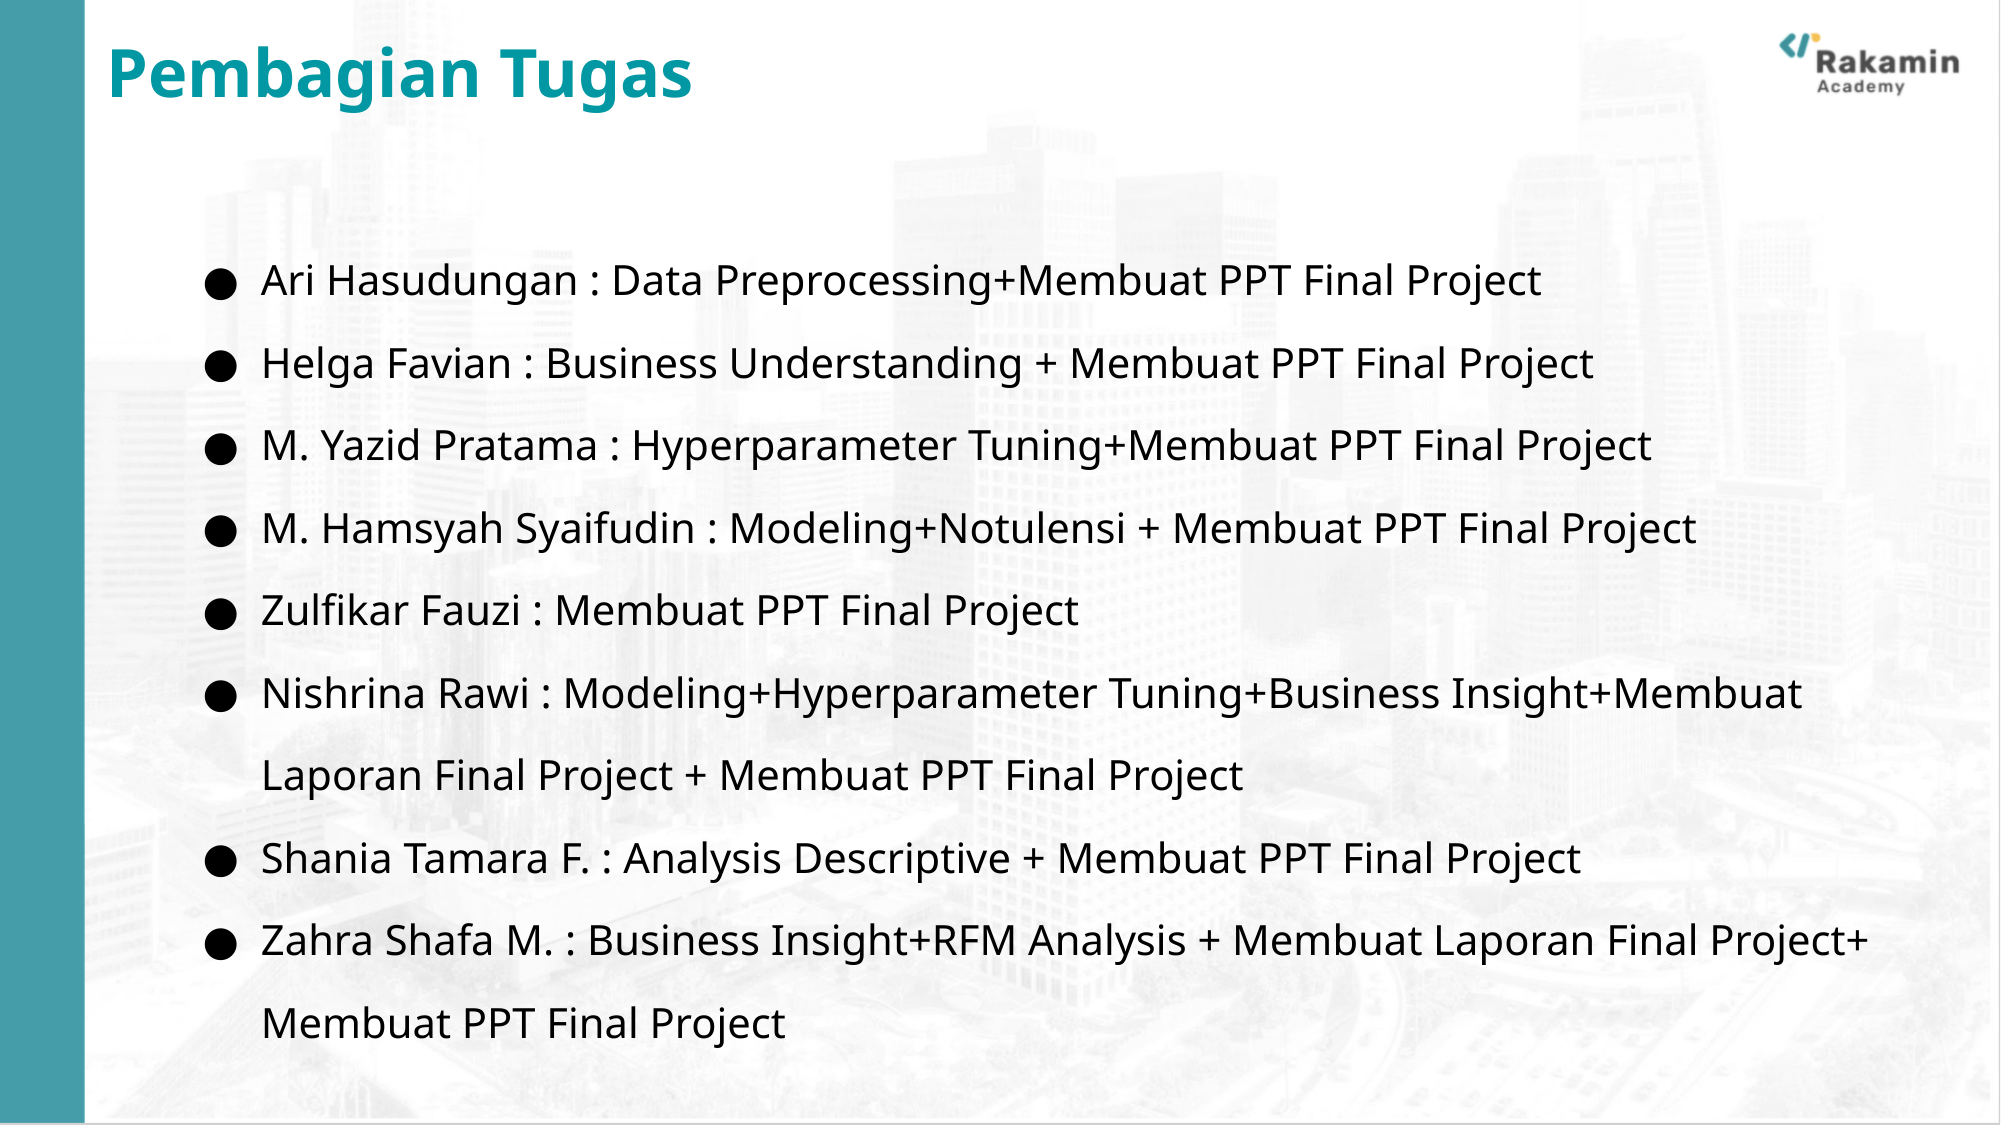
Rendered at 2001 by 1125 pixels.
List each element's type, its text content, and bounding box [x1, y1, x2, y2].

text_box Ari Hasudungan : Data Preprocessing+Membuat PPT Final Project Helga Favian : Business Understanding + Membuat PPT Final Project M. Yazid Pratama : Hyperparameter Tuning+Membuat PPT Final Project M. Hamsyah Syaifudin : Modeling+Notulensi + Membuat PPT Final Project Zulfikar Fauzi : Membuat PPT Final Project Nishrina Rawi : Modeling+Hyperparameter Tuning+Business Insight+Membuat Laporan Final Project + Membuat PPT Final Project Shania Tamara F. : Analysis Descriptive + Membuat PPT Final Project Zahra Shafa M. : Business Insight+RFM Analysis + Membuat Laporan Final Project+ Membuat PPT Final Project [170, 214, 1899, 361]
text_box Pembagian Tugas [91, 21, 1298, 119]
picture [0, 0, 2001, 1125]
